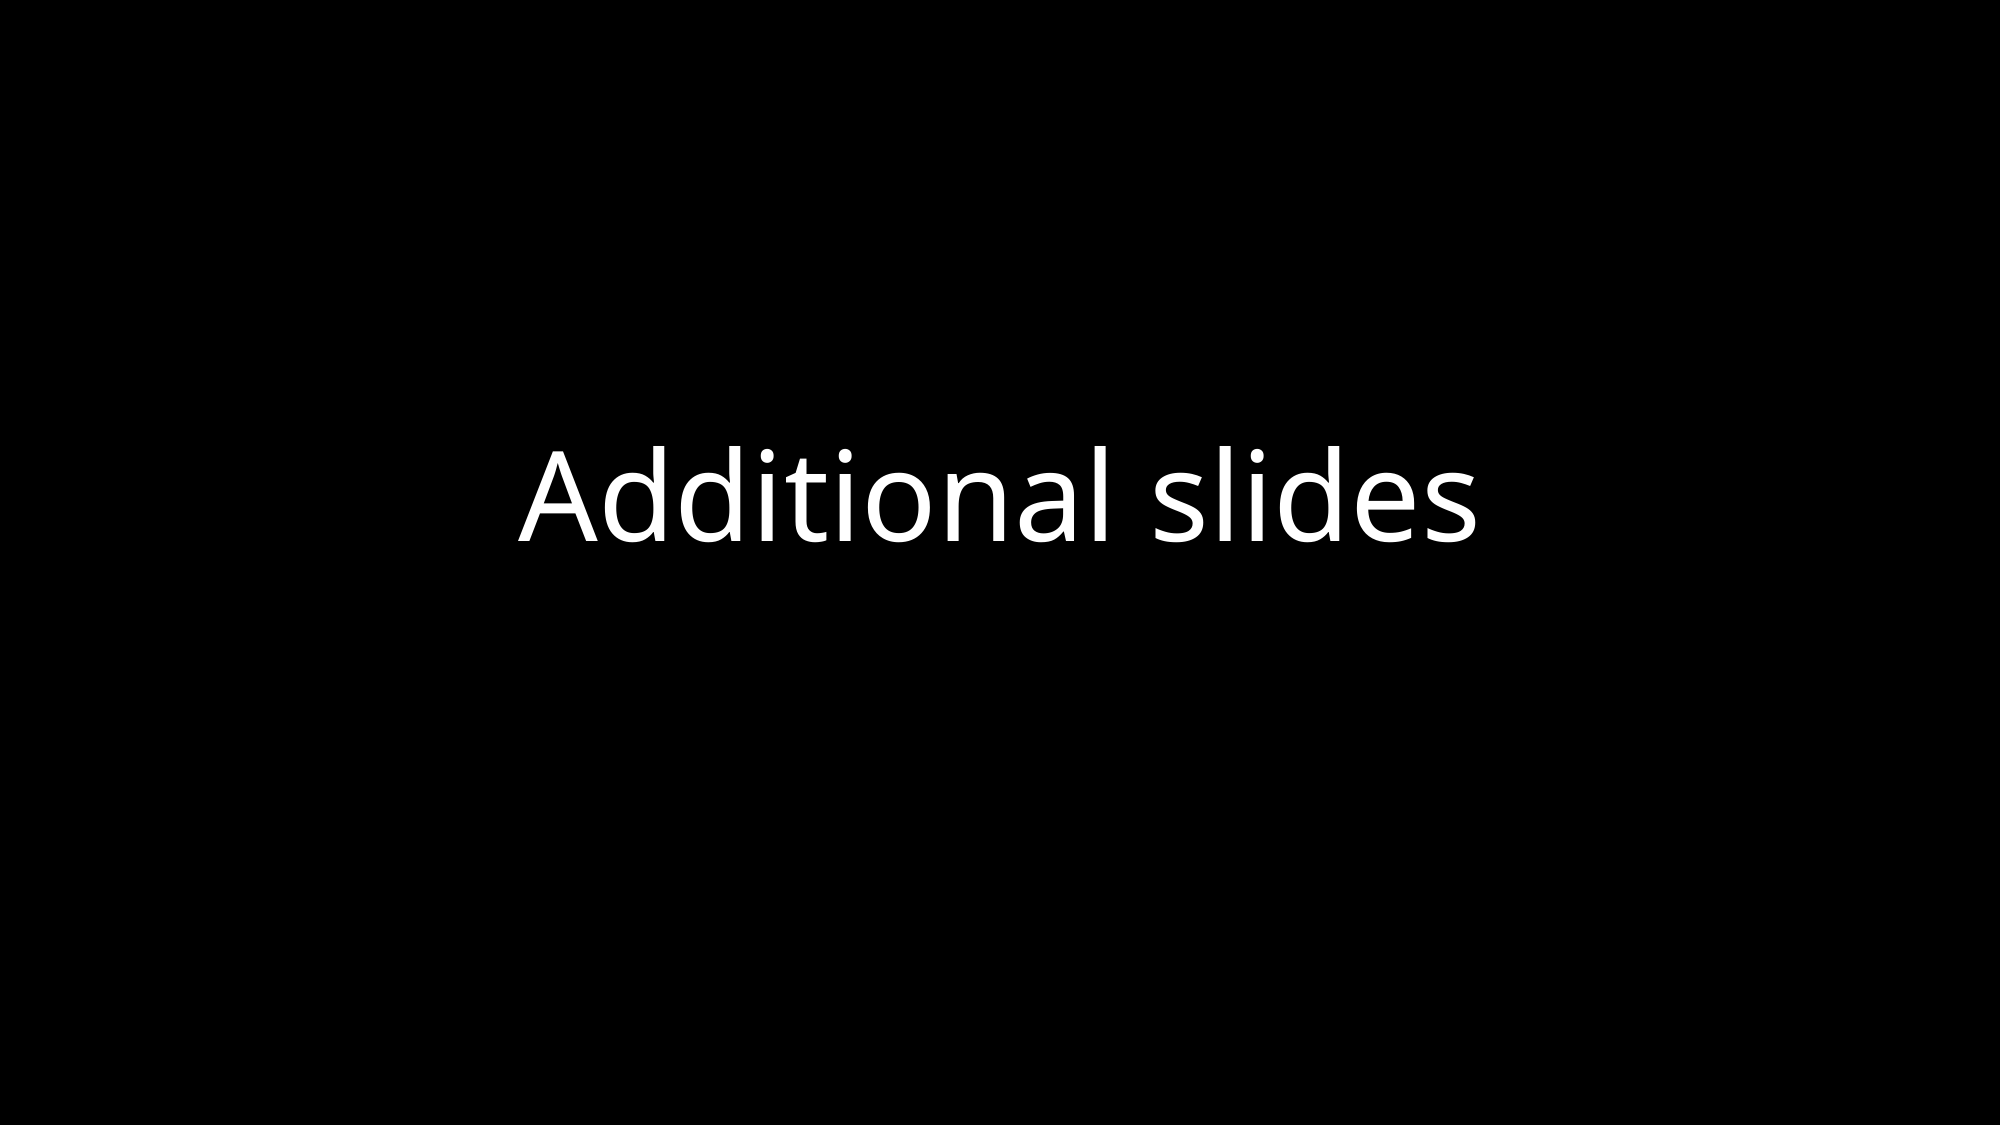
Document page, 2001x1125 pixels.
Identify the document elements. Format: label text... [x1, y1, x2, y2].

title Additional slides [249, 184, 1750, 576]
